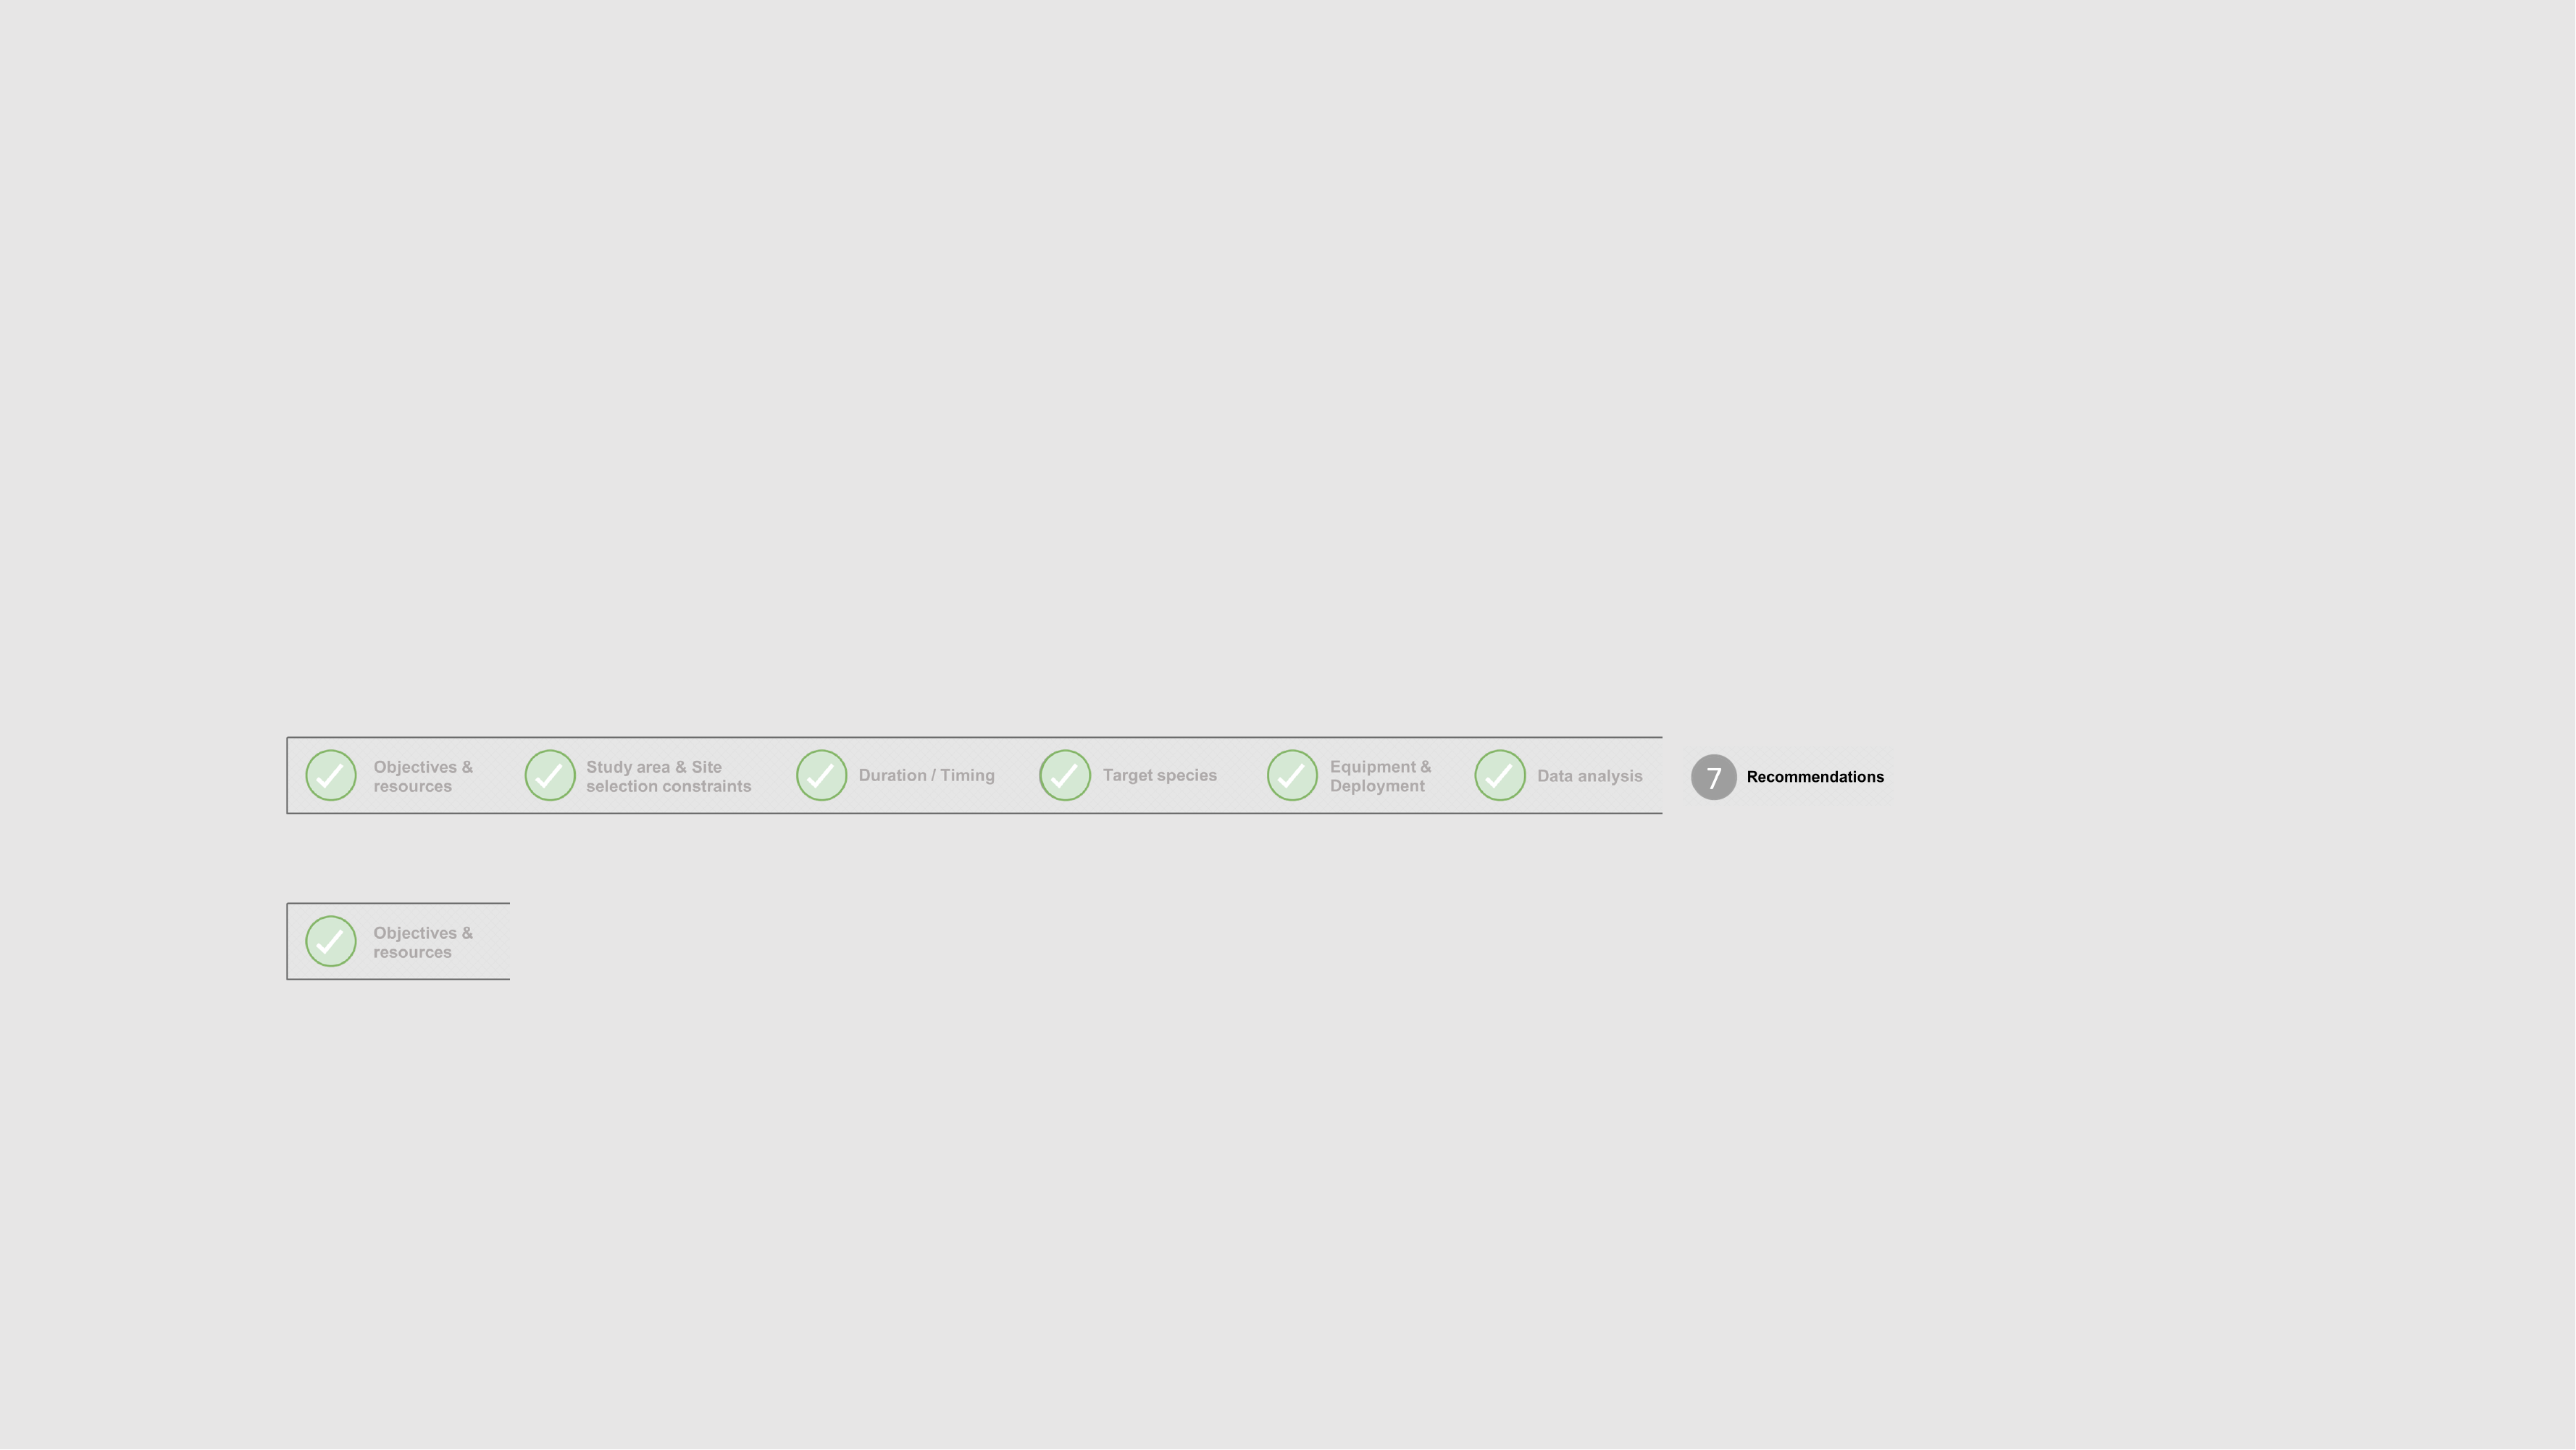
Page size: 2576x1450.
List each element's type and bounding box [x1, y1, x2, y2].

picture [274, 724, 1663, 828]
picture [1683, 746, 1894, 806]
picture [274, 890, 510, 993]
